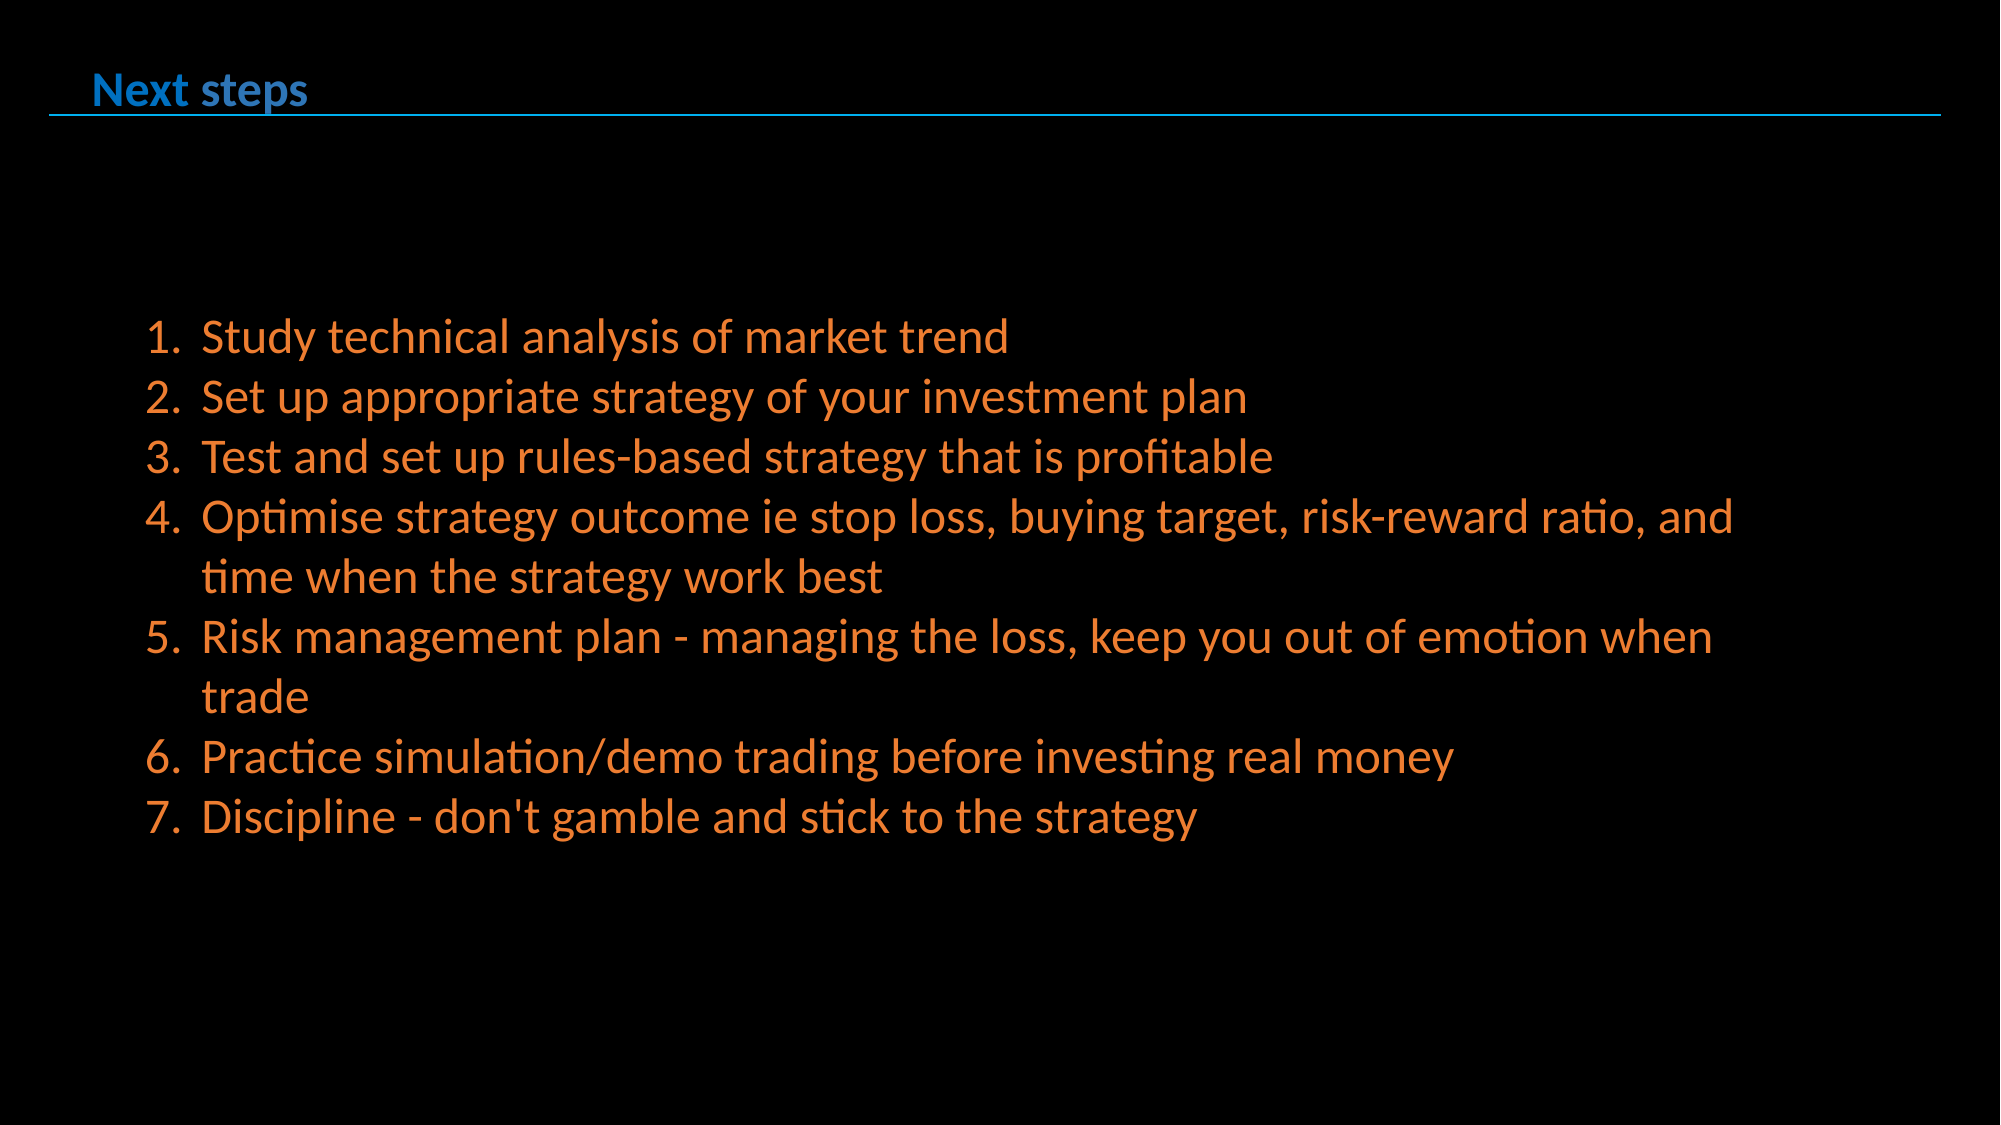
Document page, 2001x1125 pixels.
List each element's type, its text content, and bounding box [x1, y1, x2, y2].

text_box Study technical analysis of market trend Set up appropriate strategy of your investment plan Test and set up rules-based strategy that is profitable Optimise strategy outcome ie stop loss, buying target, risk-reward ratio, and time when the strategy work best Risk management plan - managing the loss, keep you out of emotion when trade Practice simulation/demo trading before investing real money Discipline - don't gamble and stick to the strategy [130, 295, 1773, 851]
text_box Next steps [76, 49, 746, 114]
text_box Next steps [76, 116, 746, 124]
